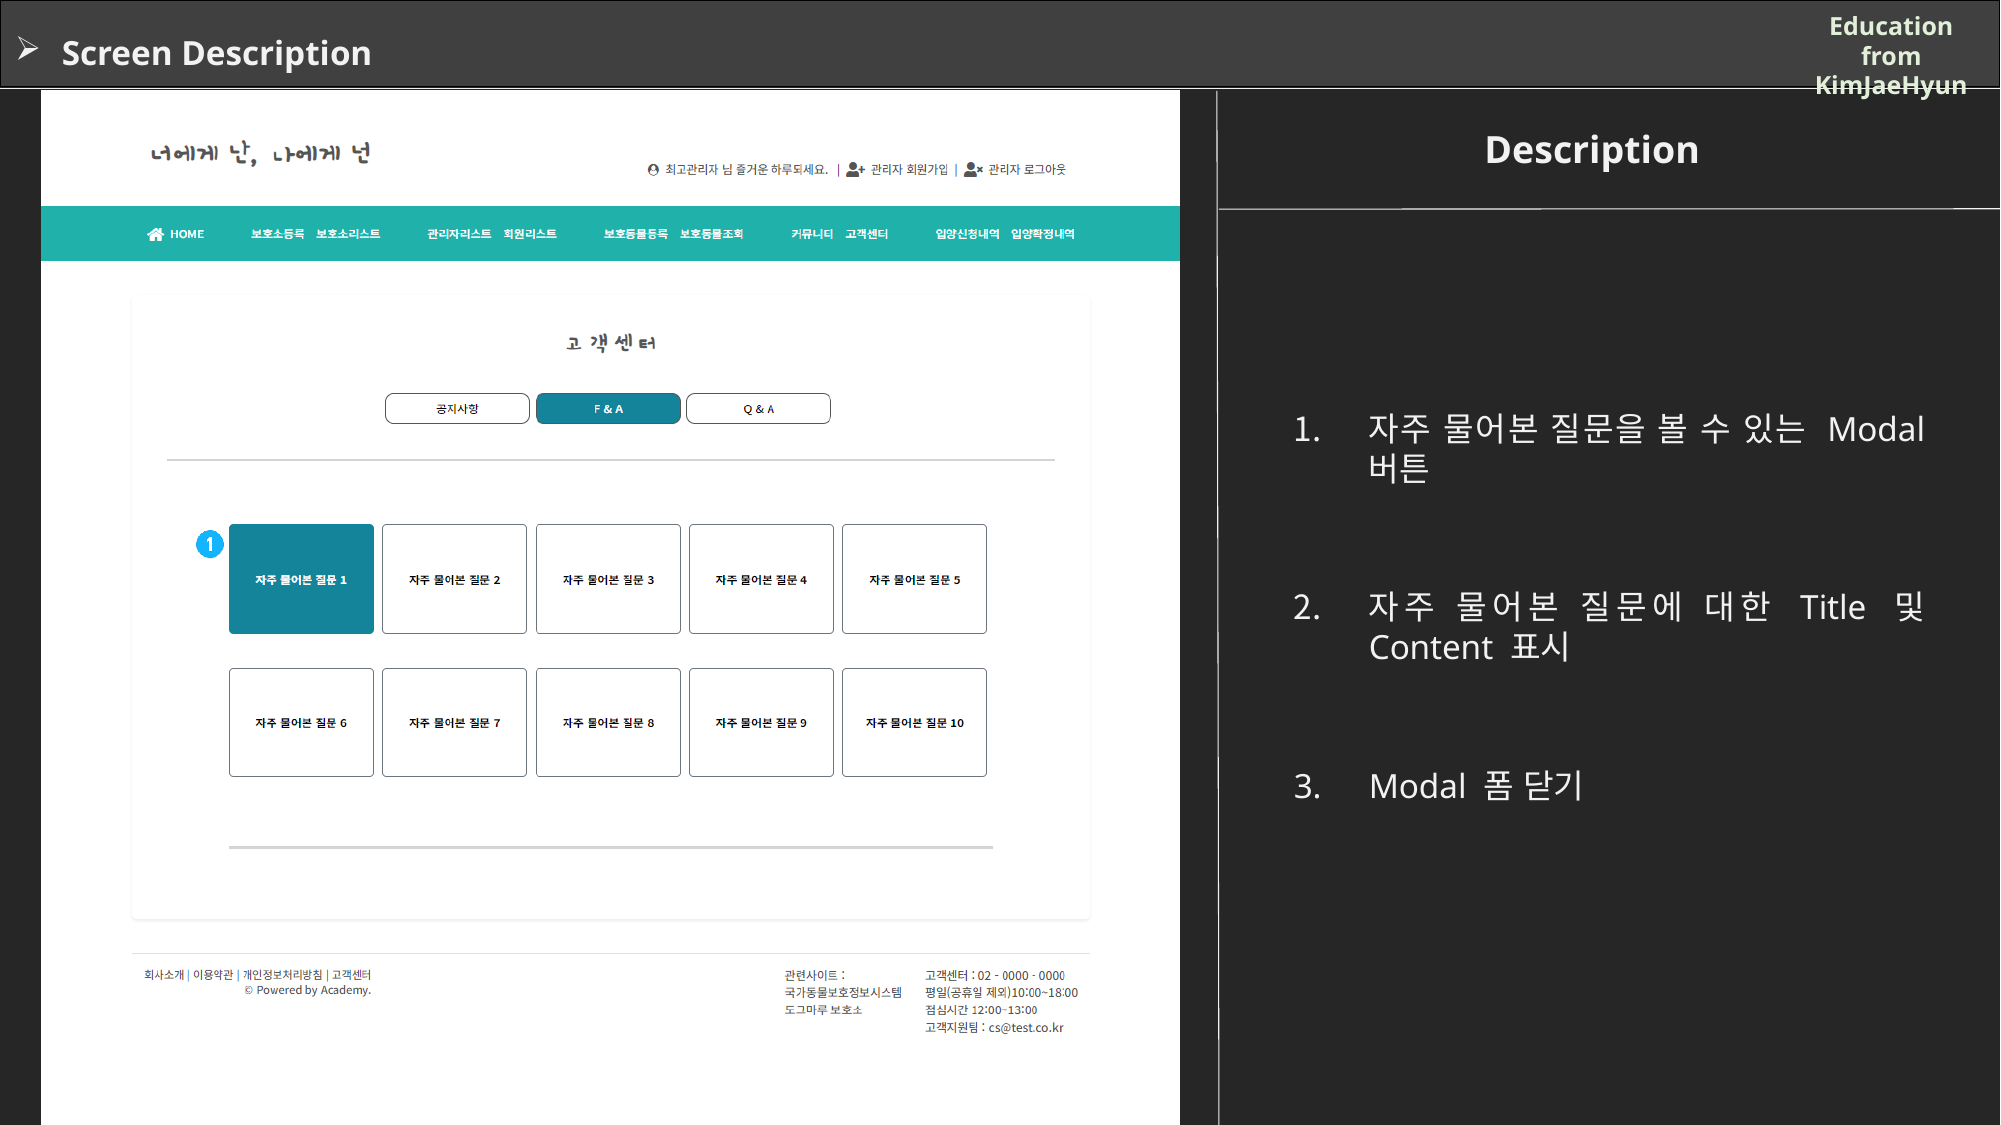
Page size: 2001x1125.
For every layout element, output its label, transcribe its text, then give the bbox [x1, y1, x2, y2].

picture [41, 90, 1180, 1125]
text_box Education from KimJaeHyun [1782, 89, 2000, 108]
text_box Description [1452, 118, 1733, 179]
text_box Education from KimJaeHyun [1782, 2, 2000, 88]
table_header Screen Description [1, 1, 1999, 86]
text_box 자주 물어본 질문을 볼 수 있는 Modal 버튼 자주 물어본 질문에 대한 Title 및 Content 표시 Modal 폼 닫기 [1279, 400, 1940, 813]
